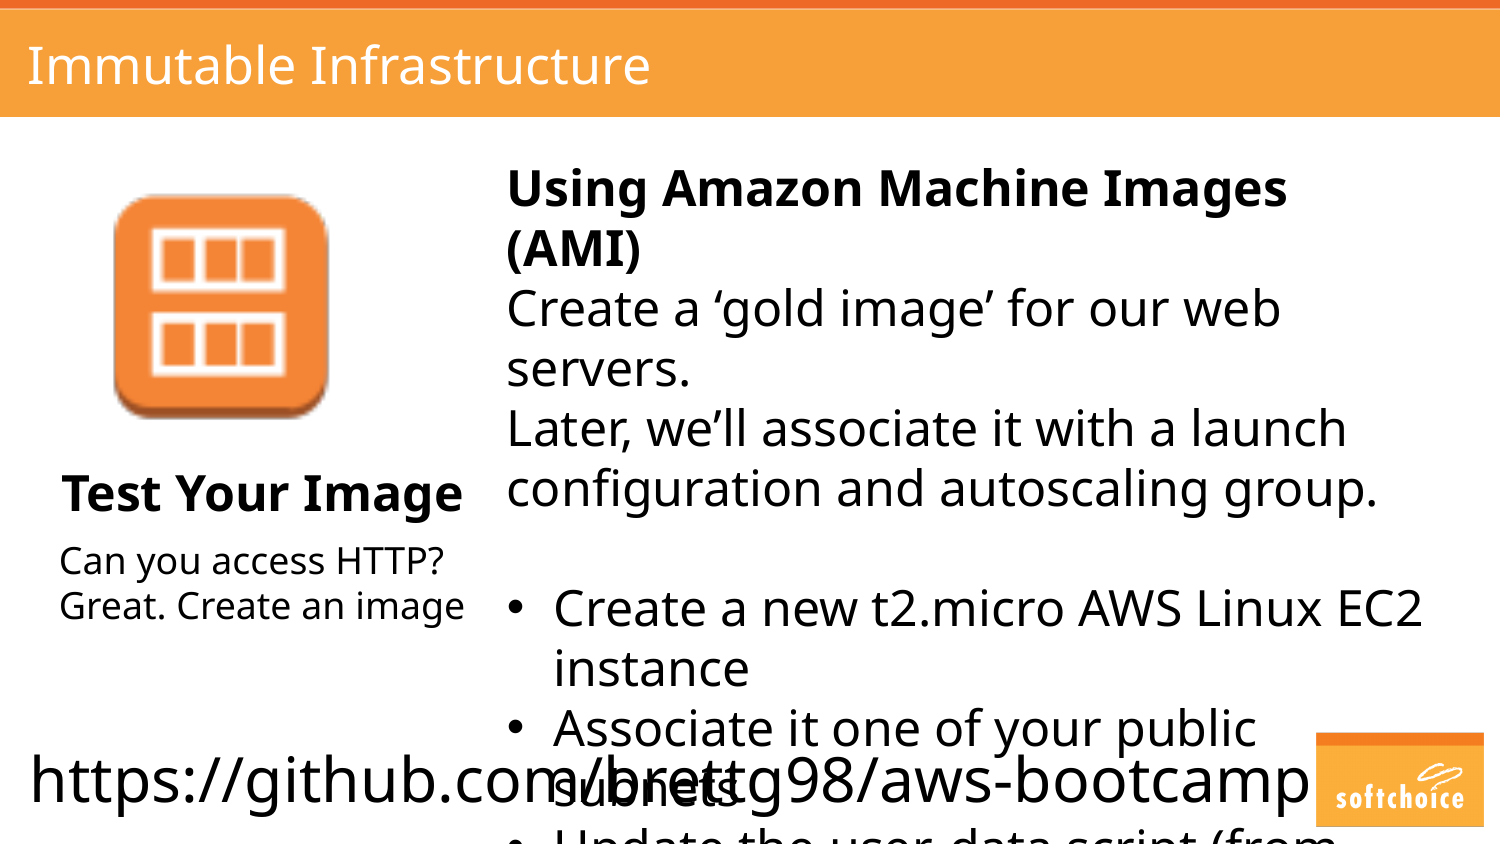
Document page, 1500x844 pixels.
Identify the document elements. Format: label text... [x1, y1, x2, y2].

picture [1434, 731, 1484, 827]
picture [74, 162, 360, 458]
text_box Test Your Image [53, 454, 472, 529]
title Immutable Infrastructure [19, 20, 1485, 106]
text_box Using Amazon Machine Images (AMI) Create a ‘gold image’ for our web servers. Later, we’ll associate it with a launch configuration and autoscaling group. Create a new t2.micro AWS Linux EC2 instance Associate it one of your public subnets Update the user-data script (from GitHub) [499, 148, 1434, 844]
text_box Can you access HTTP? Great. Create an image [51, 529, 474, 635]
text_box https://github.com/brettg98/aws-bootcamp [22, 733, 1322, 823]
